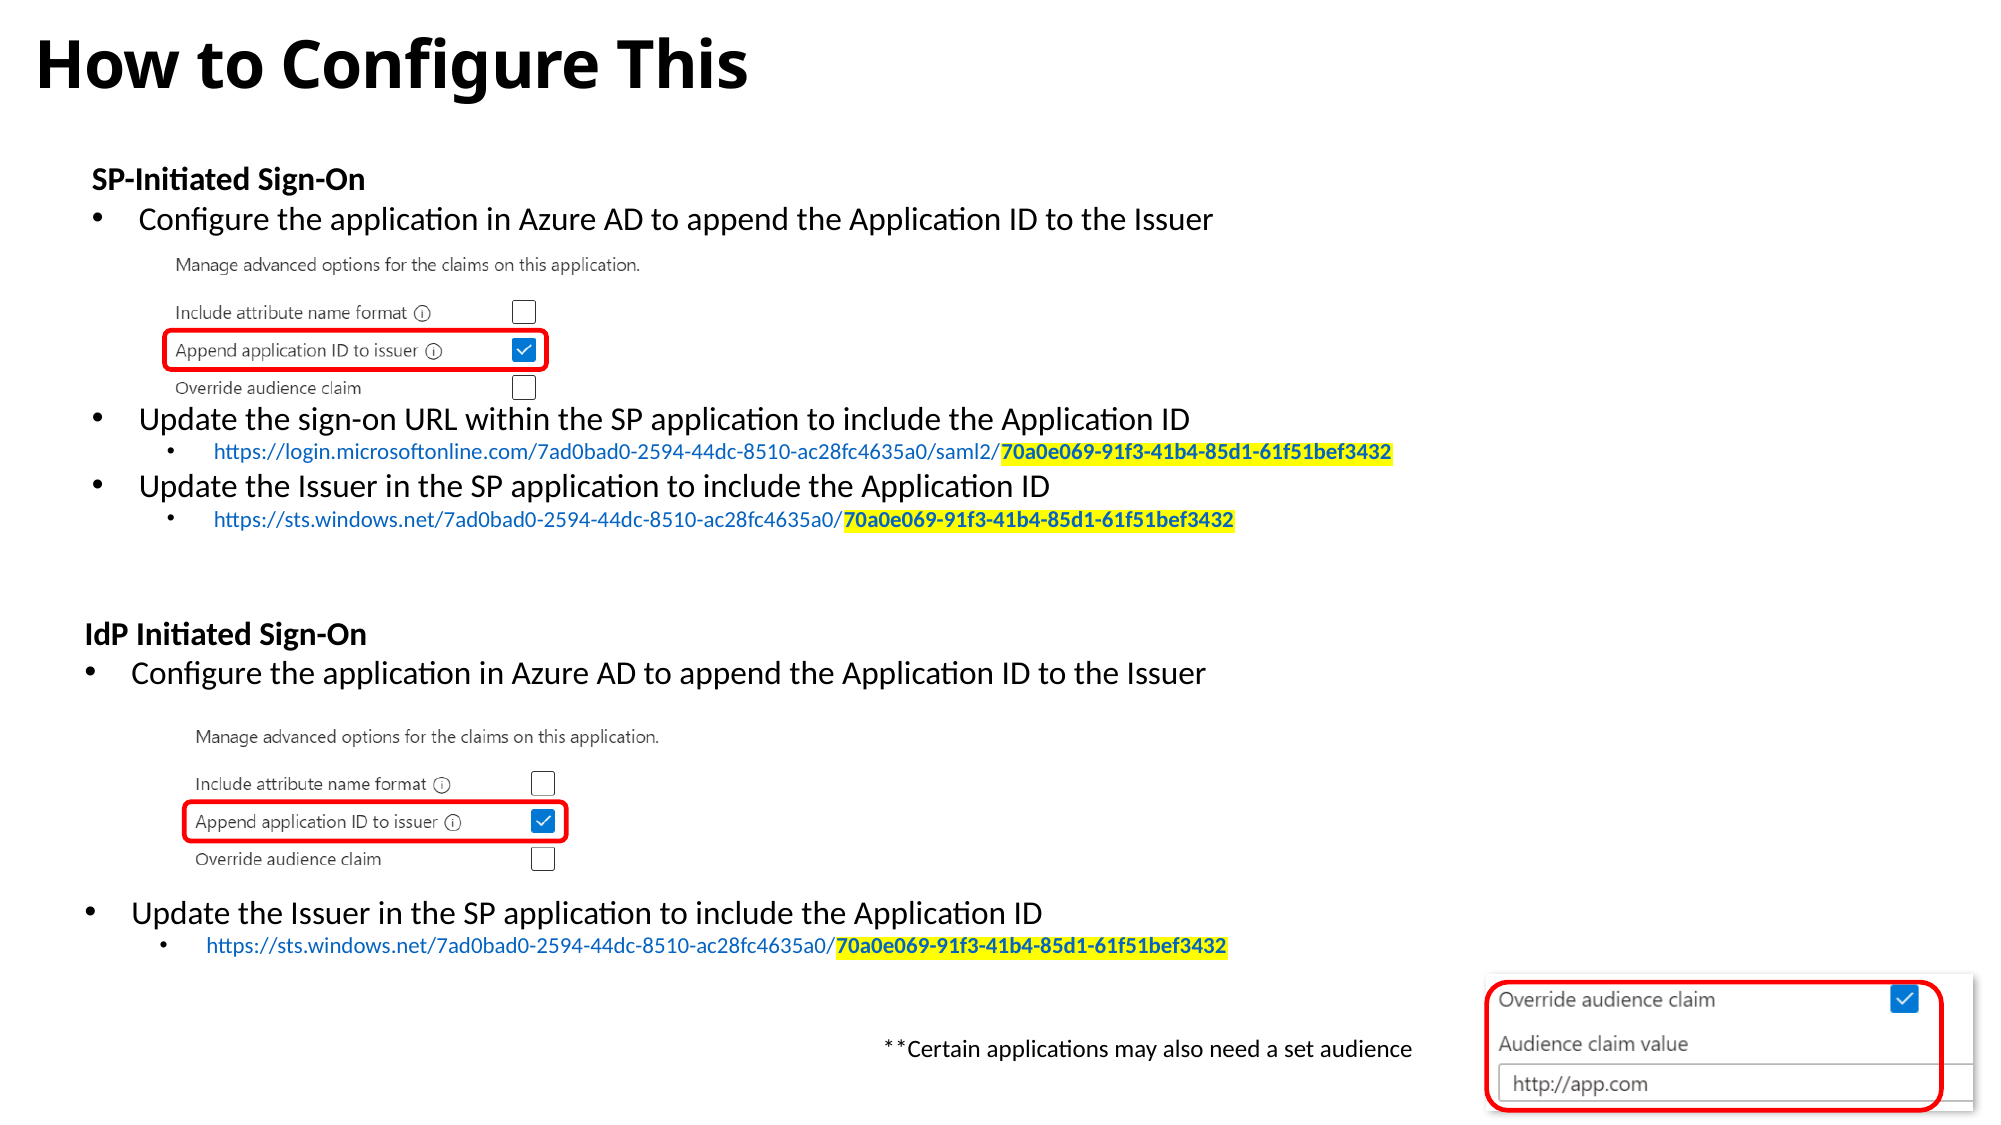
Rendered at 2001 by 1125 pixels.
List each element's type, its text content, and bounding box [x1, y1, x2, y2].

title How to Configure This [19, 21, 1828, 113]
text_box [867, 974, 1973, 1111]
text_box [76, 149, 1785, 544]
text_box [69, 604, 1778, 971]
